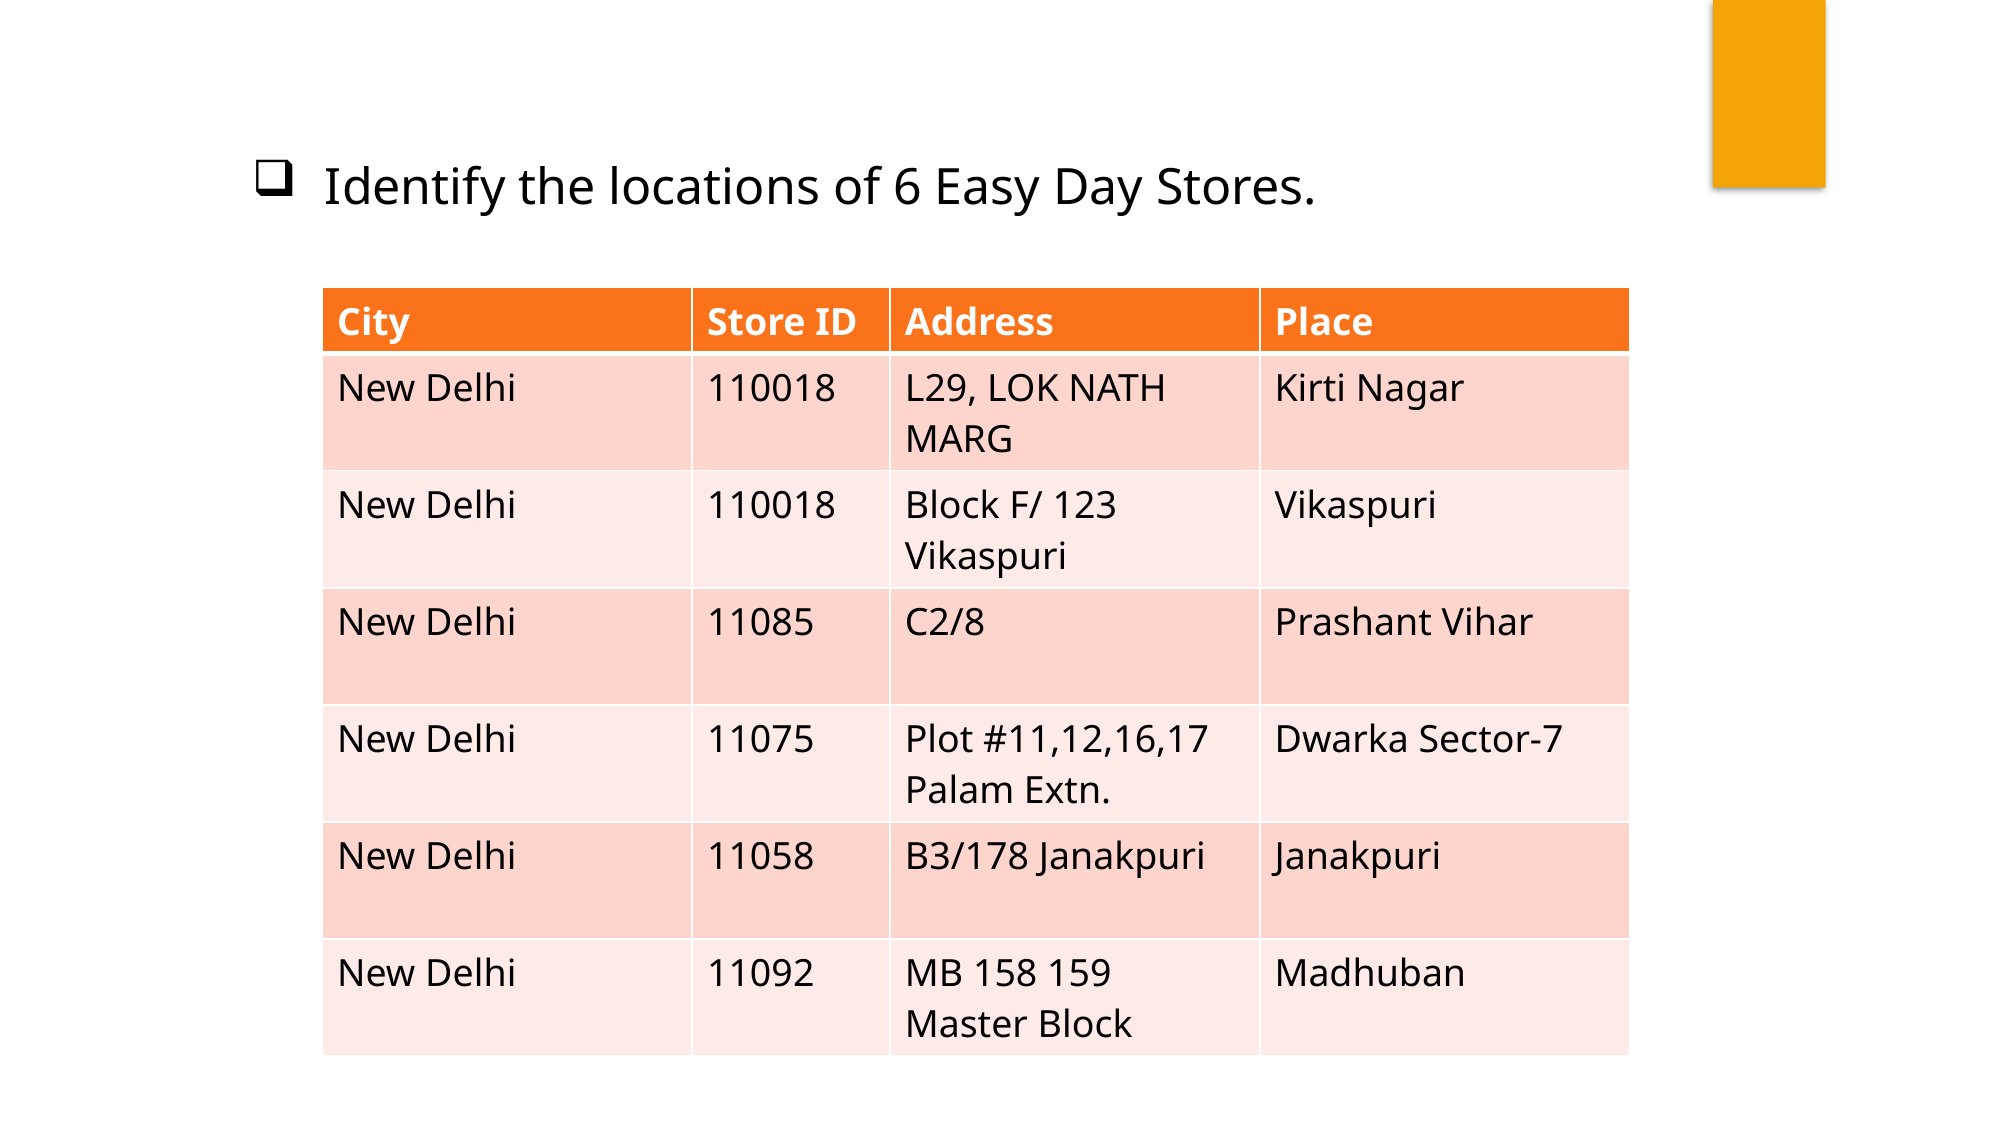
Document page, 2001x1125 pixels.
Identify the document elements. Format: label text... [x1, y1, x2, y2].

table_cell Dwarka Sector-7 [1261, 706, 1629, 821]
table_cell New Delhi [323, 356, 691, 470]
text_box Identify the locations of 6 Easy Day Stores. [237, 147, 1369, 223]
table_cell B3/178 Janakpuri [891, 823, 1259, 938]
table_header Address [891, 288, 1259, 351]
table_cell MB 158 159 Master Block [891, 940, 1259, 1055]
table_cell 11075 [693, 706, 889, 821]
table_cell Block F/ 123 Vikaspuri [891, 471, 1259, 587]
table_cell 11085 [693, 589, 889, 704]
table_cell L29, LOK NATH MARG [891, 356, 1259, 470]
table_cell C2/8 [891, 589, 1259, 704]
table_cell 11058 [693, 823, 889, 938]
table_header Store ID [693, 288, 889, 351]
table_header City [323, 288, 691, 351]
table_cell 11092 [693, 940, 889, 1055]
table_cell Plot #11,12,16,17 Palam Extn. [891, 706, 1259, 821]
table_cell Vikaspuri [1261, 471, 1629, 587]
table_cell Madhuban [1261, 940, 1629, 1055]
table_cell New Delhi [323, 471, 691, 587]
table_cell New Delhi [323, 589, 691, 704]
table_header Place [1261, 288, 1629, 351]
table_cell 110018 [693, 471, 889, 587]
table_cell Kirti Nagar [1261, 356, 1629, 470]
table_cell 110018 [693, 356, 889, 470]
table_cell Prashant Vihar [1261, 589, 1629, 704]
table_cell New Delhi [323, 940, 691, 1055]
table_cell New Delhi [323, 706, 691, 821]
table_cell Janakpuri [1261, 823, 1629, 938]
table_cell New Delhi [323, 823, 691, 938]
